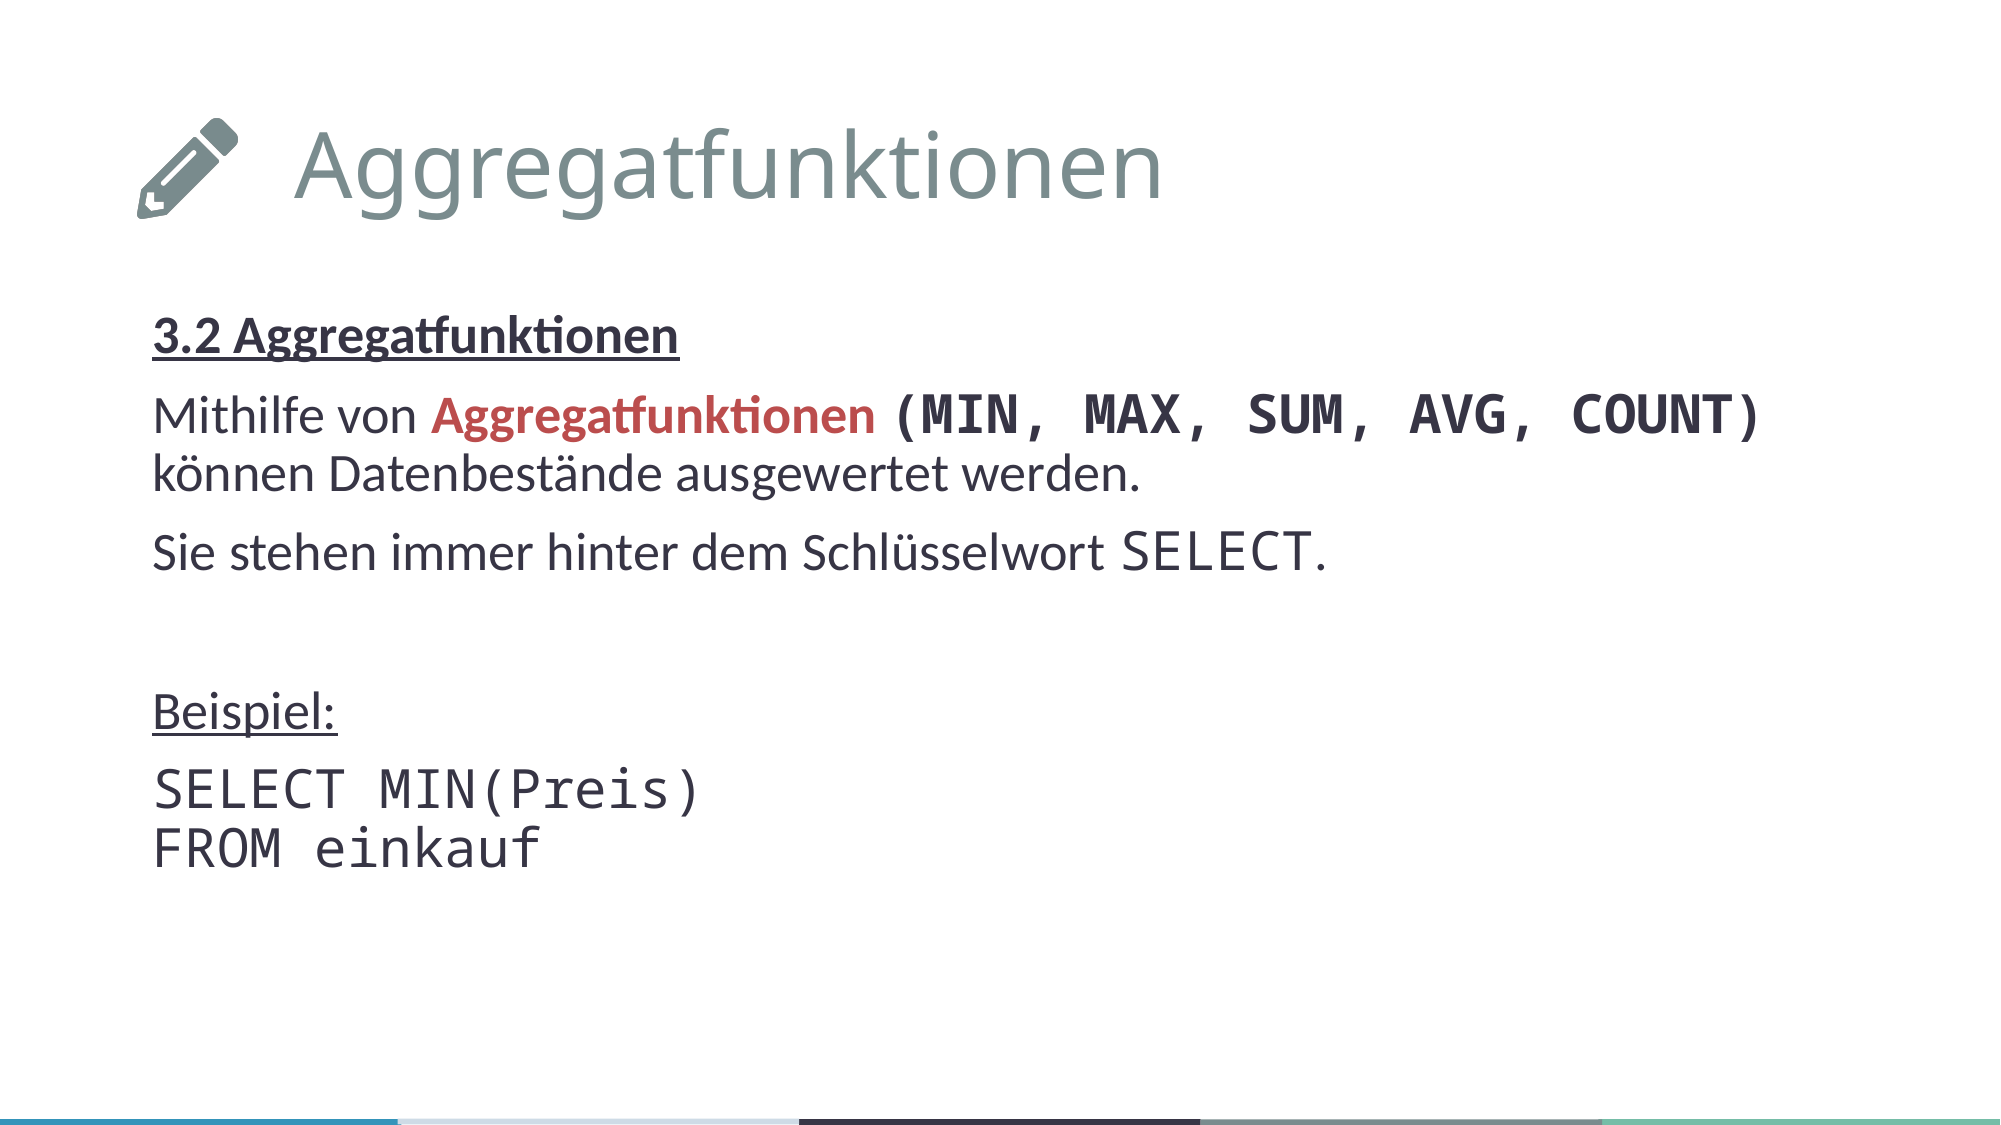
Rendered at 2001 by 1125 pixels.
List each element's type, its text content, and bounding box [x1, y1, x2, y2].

picture [137, 118, 238, 219]
list 3.2 Aggregatfunktionen Mithilfe von Aggregatfunktionen (MIN, MAX, SUM, AVG, COUNT) können Datenbestände ausgewertet werden. Sie stehen immer hinter dem Schlüsselwort SELECT. Beispiel: SELECT MIN(Preis) FROM einkauf [137, 299, 1863, 1014]
title Aggregatfunktionen [280, 59, 1863, 278]
